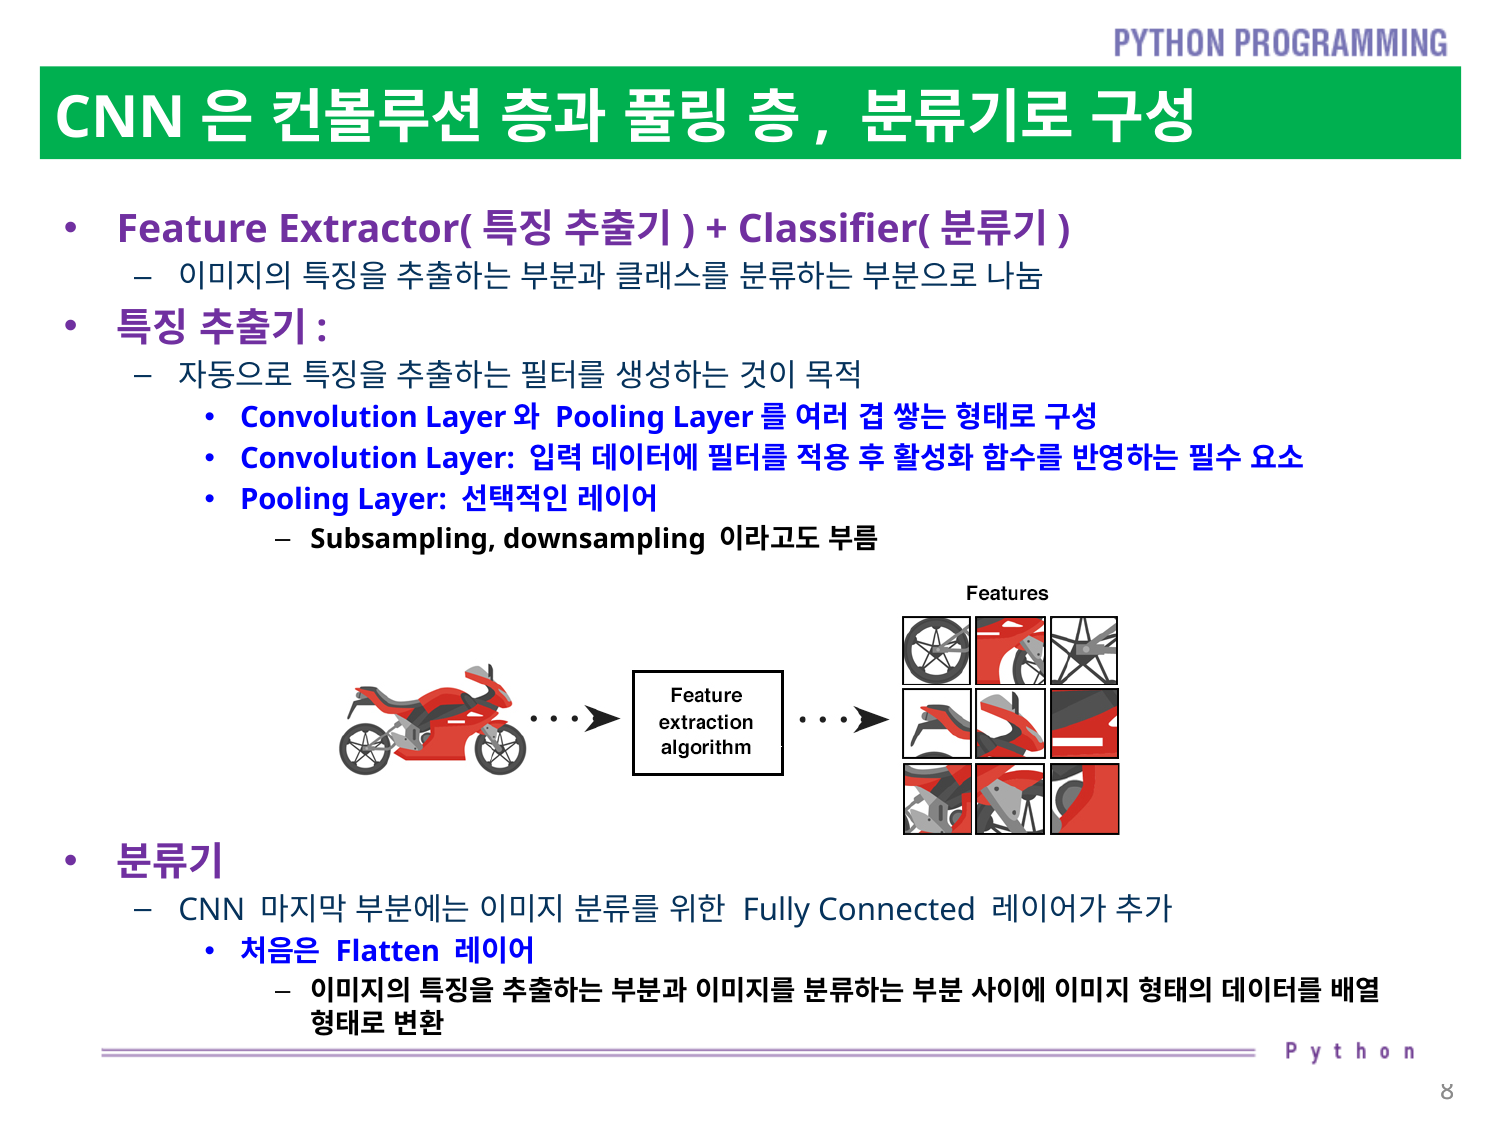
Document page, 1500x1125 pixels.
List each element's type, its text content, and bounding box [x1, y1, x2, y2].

list Feature Extractor(특징 추출기) + Classifier(분류기) 이미지의 특징을 추출하는 부분과 클래스를 분류하는 부분으로 나눔 특징 추출기: 자동으로 특징을 추출하는 필터를 생성하는 것이 목적 Convolution Layer와 Pooling Layer를 여러 겹 쌓는 형태로 구성 Convolution Layer: 입력 데이터에 필터를 적용 후 활성화 함수를 반영하는 필수 요소 Pooling Layer: 선택적인 레이어 Subsampling, downsampling 이라고도 부름 분류기 CNN 마지막 부분에는 이미지 분류를 위한 Fully Connected 레이어가 추가 처음은 Flatten 레이어 이미지의 특징을 추출하는 부분과 이미지를 분류하는 부분 사이에 이미지 형태의 데이터를 배열 형태로 변환 [48, 195, 1470, 1055]
title CNN은 컨볼루션 층과 풀링 층, 분류기로 구성 [39, 76, 1444, 152]
picture [18, 1020, 1483, 1084]
slide_number 8 [1119, 1071, 1470, 1112]
picture [1106, 13, 1462, 66]
picture [335, 583, 1120, 839]
